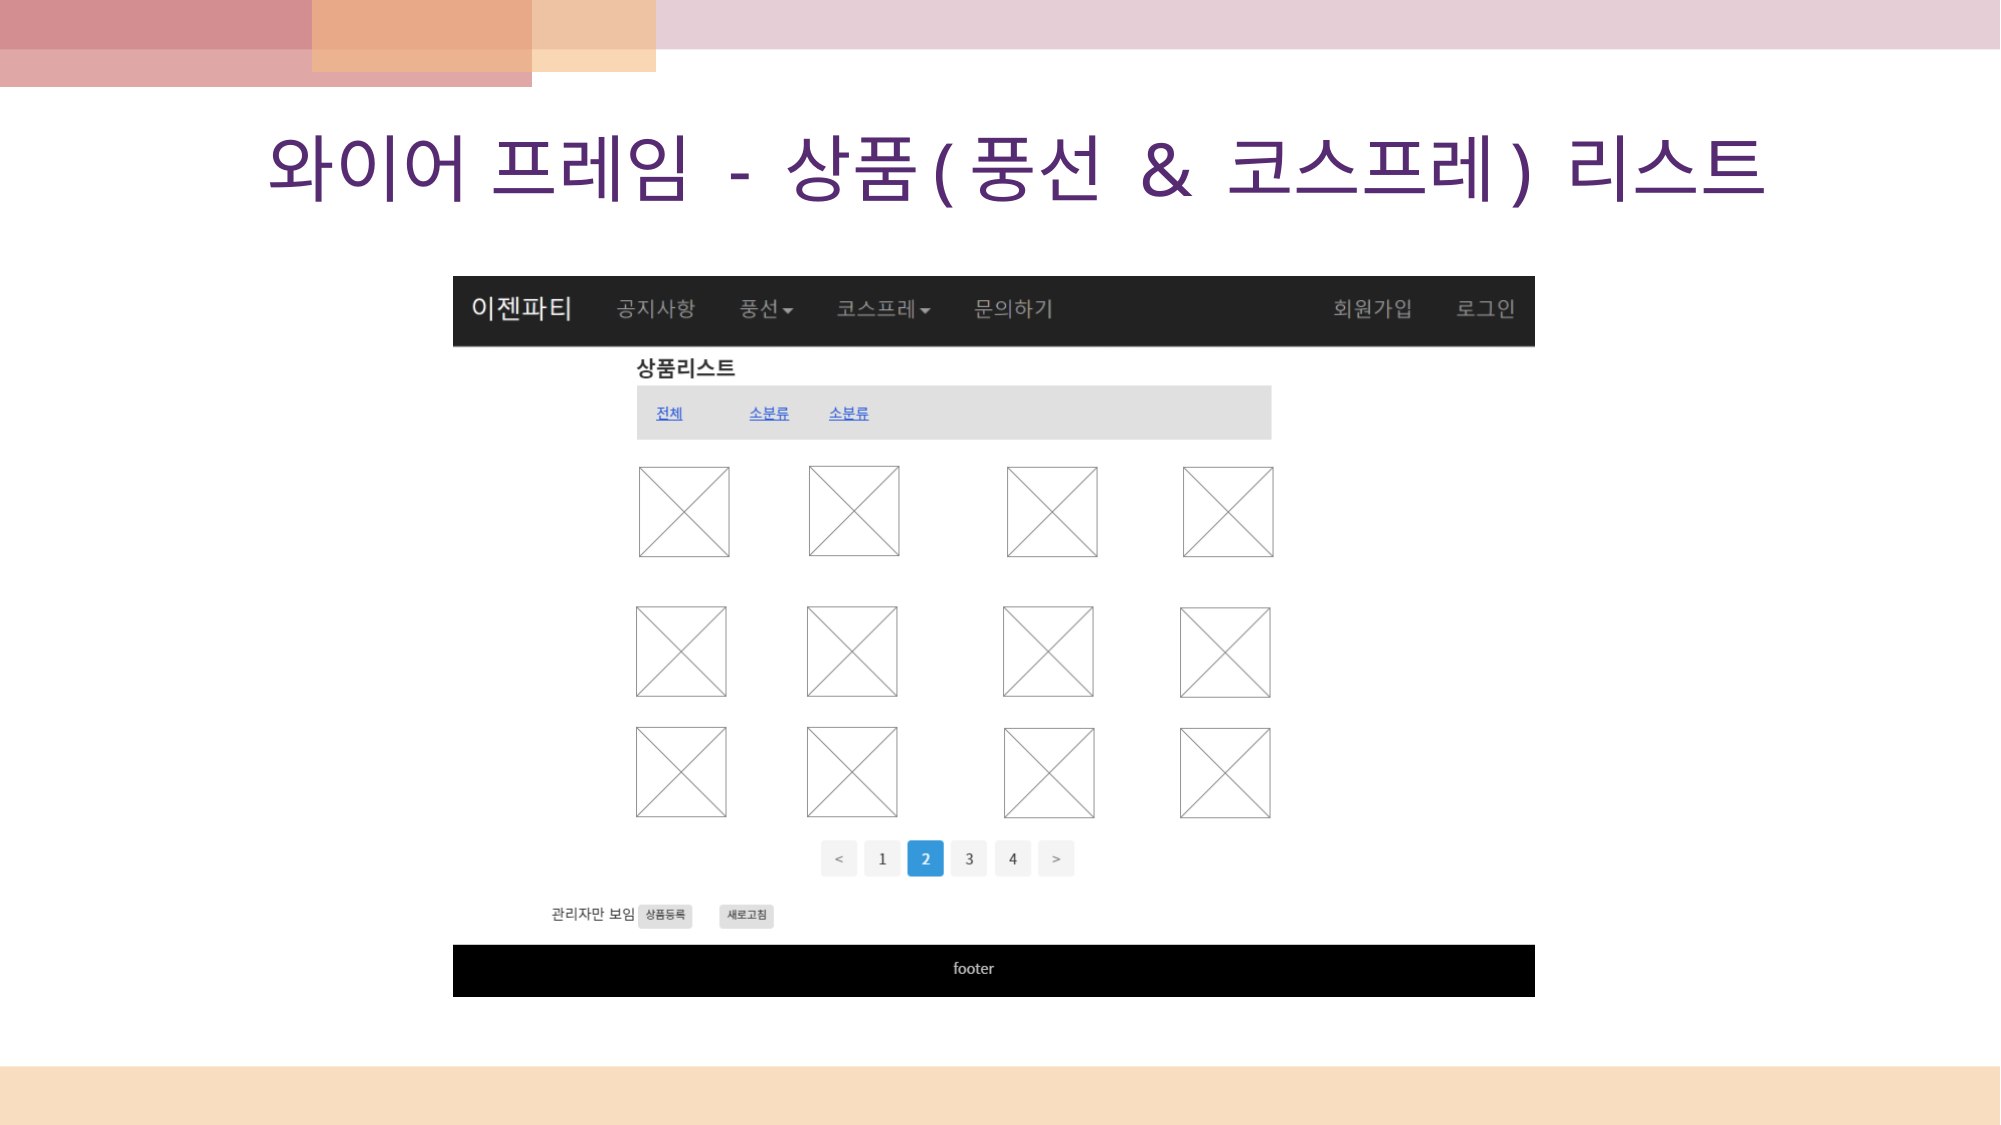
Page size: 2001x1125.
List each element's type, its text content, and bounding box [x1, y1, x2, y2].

title 와이어 프레임 - 상품(풍선 & 코스프레) 리스트 [99, 88, 1936, 246]
picture [452, 276, 1535, 998]
